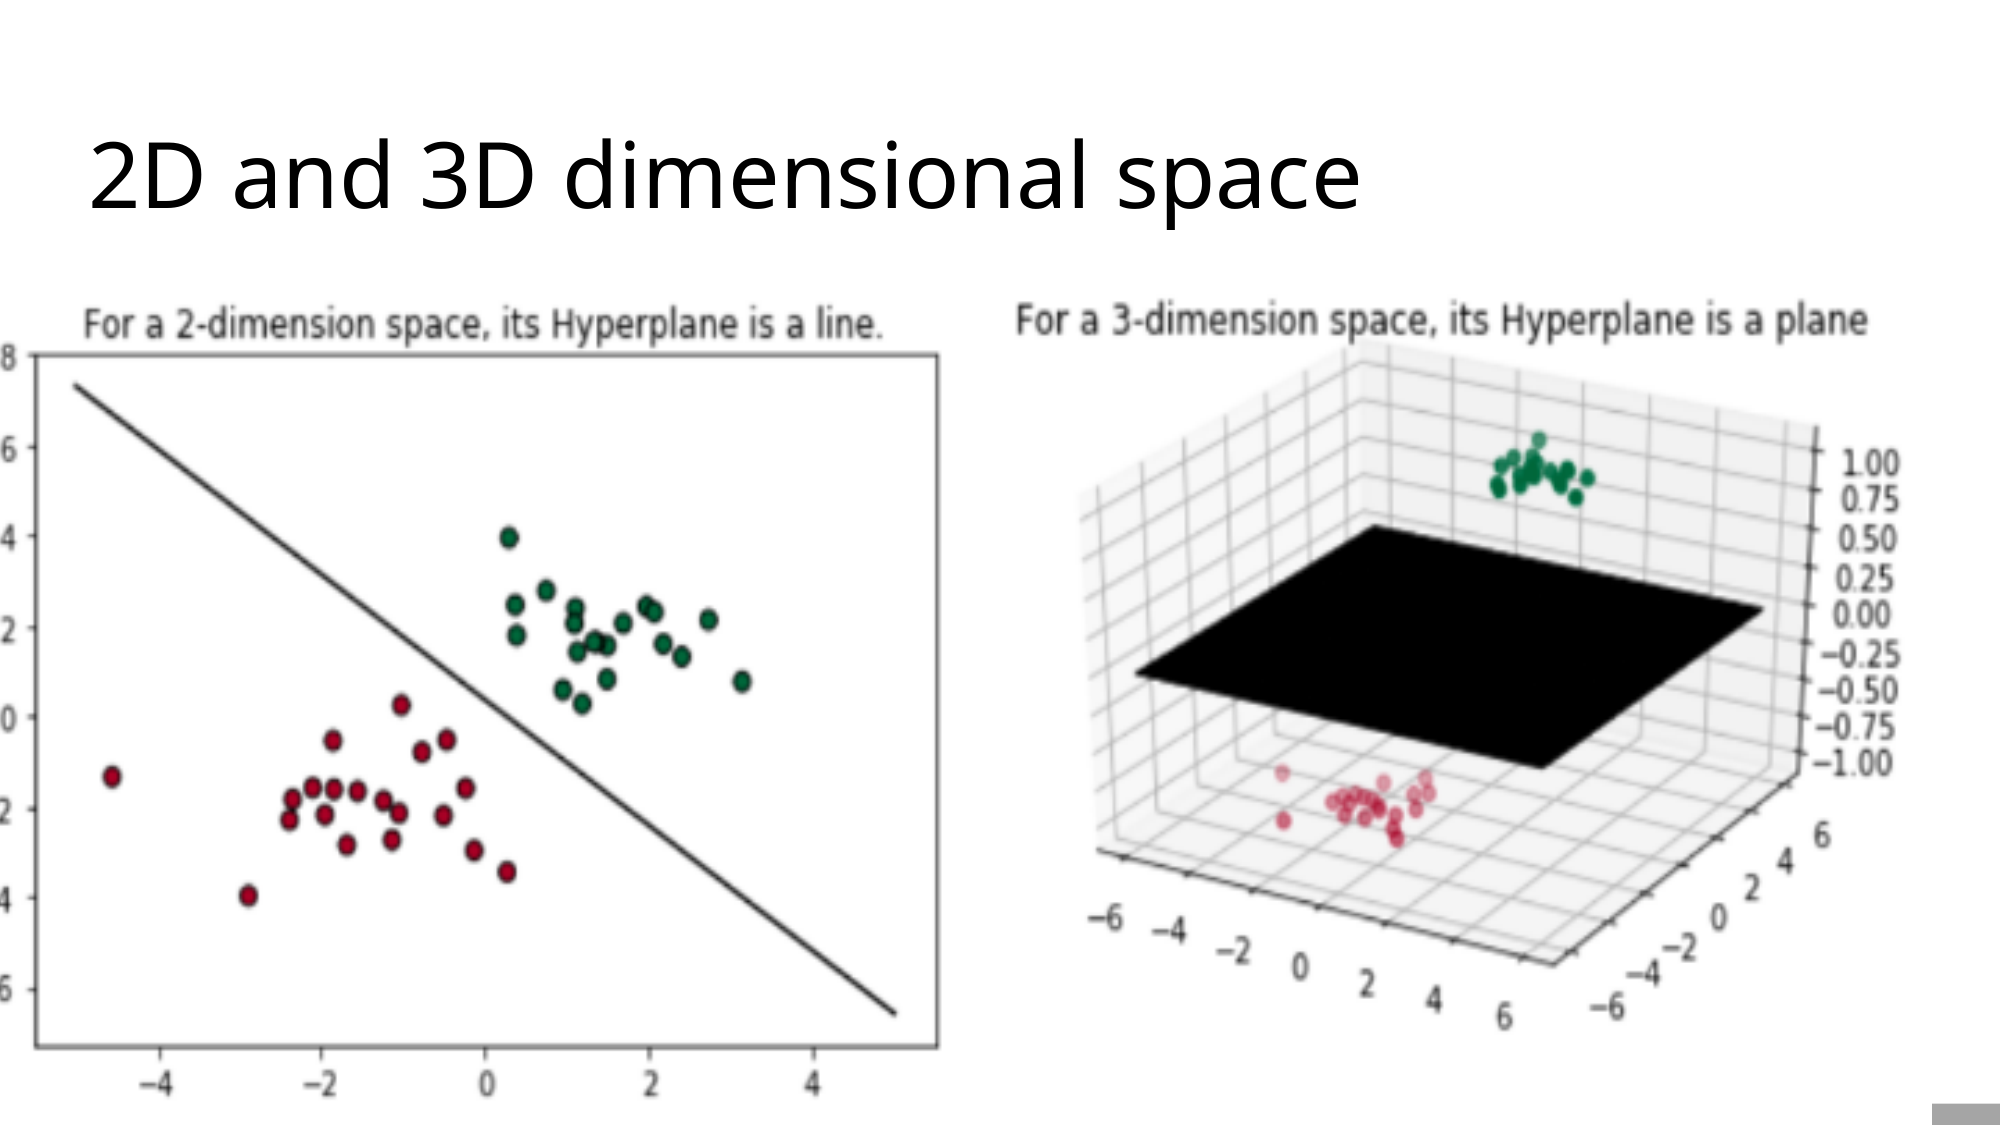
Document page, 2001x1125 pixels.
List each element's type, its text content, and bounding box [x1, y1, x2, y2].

title 2D and 3D dimensional space [68, 97, 1932, 251]
picture [0, 251, 1932, 1125]
